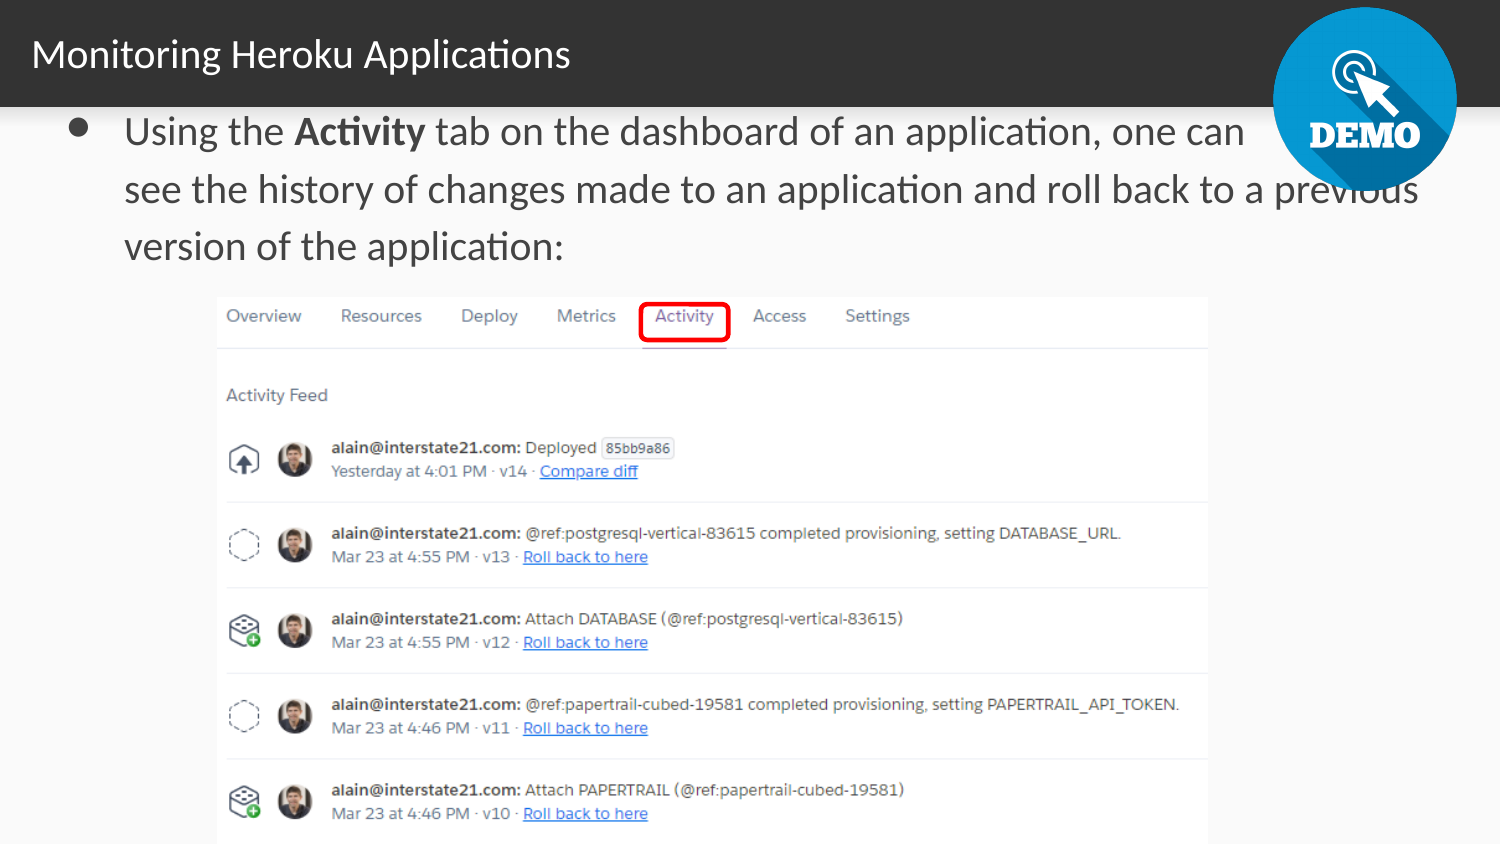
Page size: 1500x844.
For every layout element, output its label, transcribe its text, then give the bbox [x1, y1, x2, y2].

picture [1311, 123, 1334, 147]
picture [1273, 113, 1349, 191]
picture [1382, 115, 1457, 191]
picture [1333, 51, 1375, 93]
picture [1355, 73, 1398, 116]
picture [1344, 61, 1364, 82]
picture [1273, 6, 1360, 84]
picture [1371, 6, 1457, 82]
title Monitoring Heroku Applications [16, 2, 1464, 102]
picture [1337, 123, 1357, 147]
list Using the Activity tab on the dashboard of an application, one can see the history of changes made to an application and roll back to a previous version of the application: [34, 81, 1465, 806]
picture [1395, 122, 1419, 148]
picture [217, 296, 1209, 844]
picture [1360, 123, 1393, 147]
